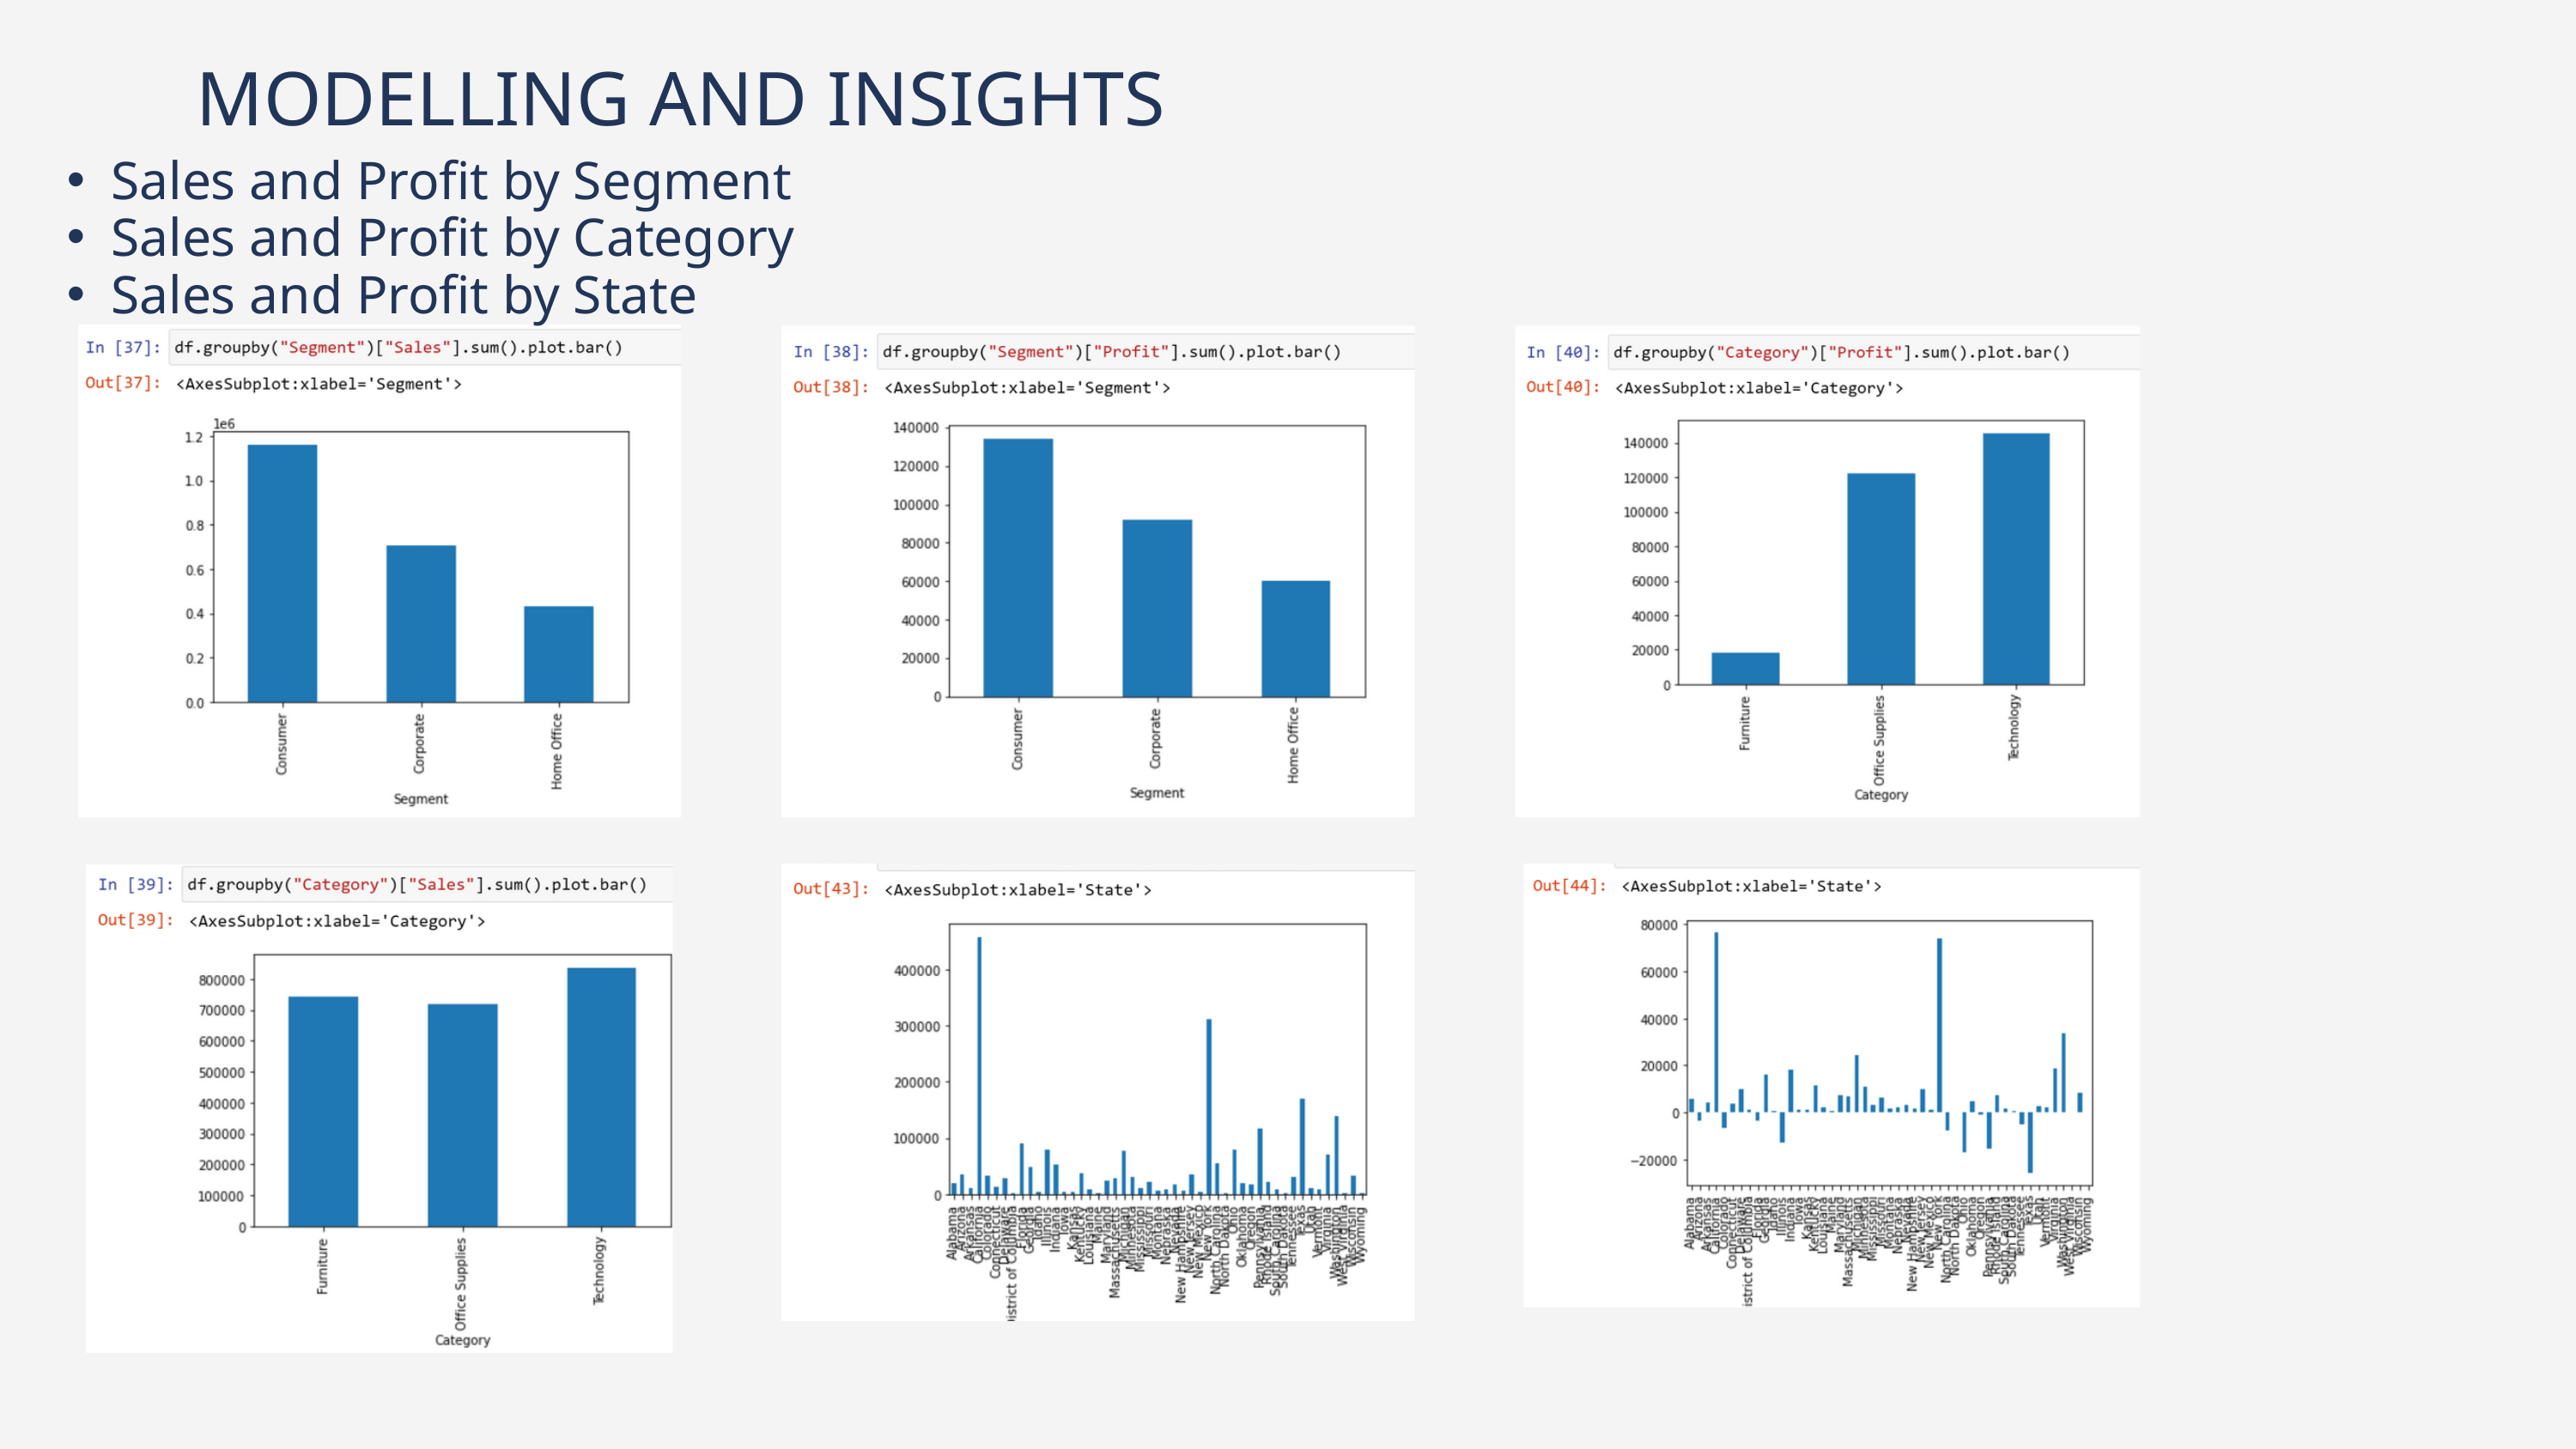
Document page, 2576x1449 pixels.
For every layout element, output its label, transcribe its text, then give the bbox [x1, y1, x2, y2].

text_box MODELLING AND INSIGHTS [0, 36, 1363, 246]
text_box [781, 325, 1415, 817]
text_box [1515, 325, 2141, 818]
text_box Sales and Profit by Segment Sales and Profit by Category Sales and Profit by State [22, 153, 934, 381]
text_box [78, 381, 682, 817]
text_box [1523, 864, 2141, 1307]
text_box [781, 864, 1415, 1321]
text_box [86, 864, 673, 1353]
